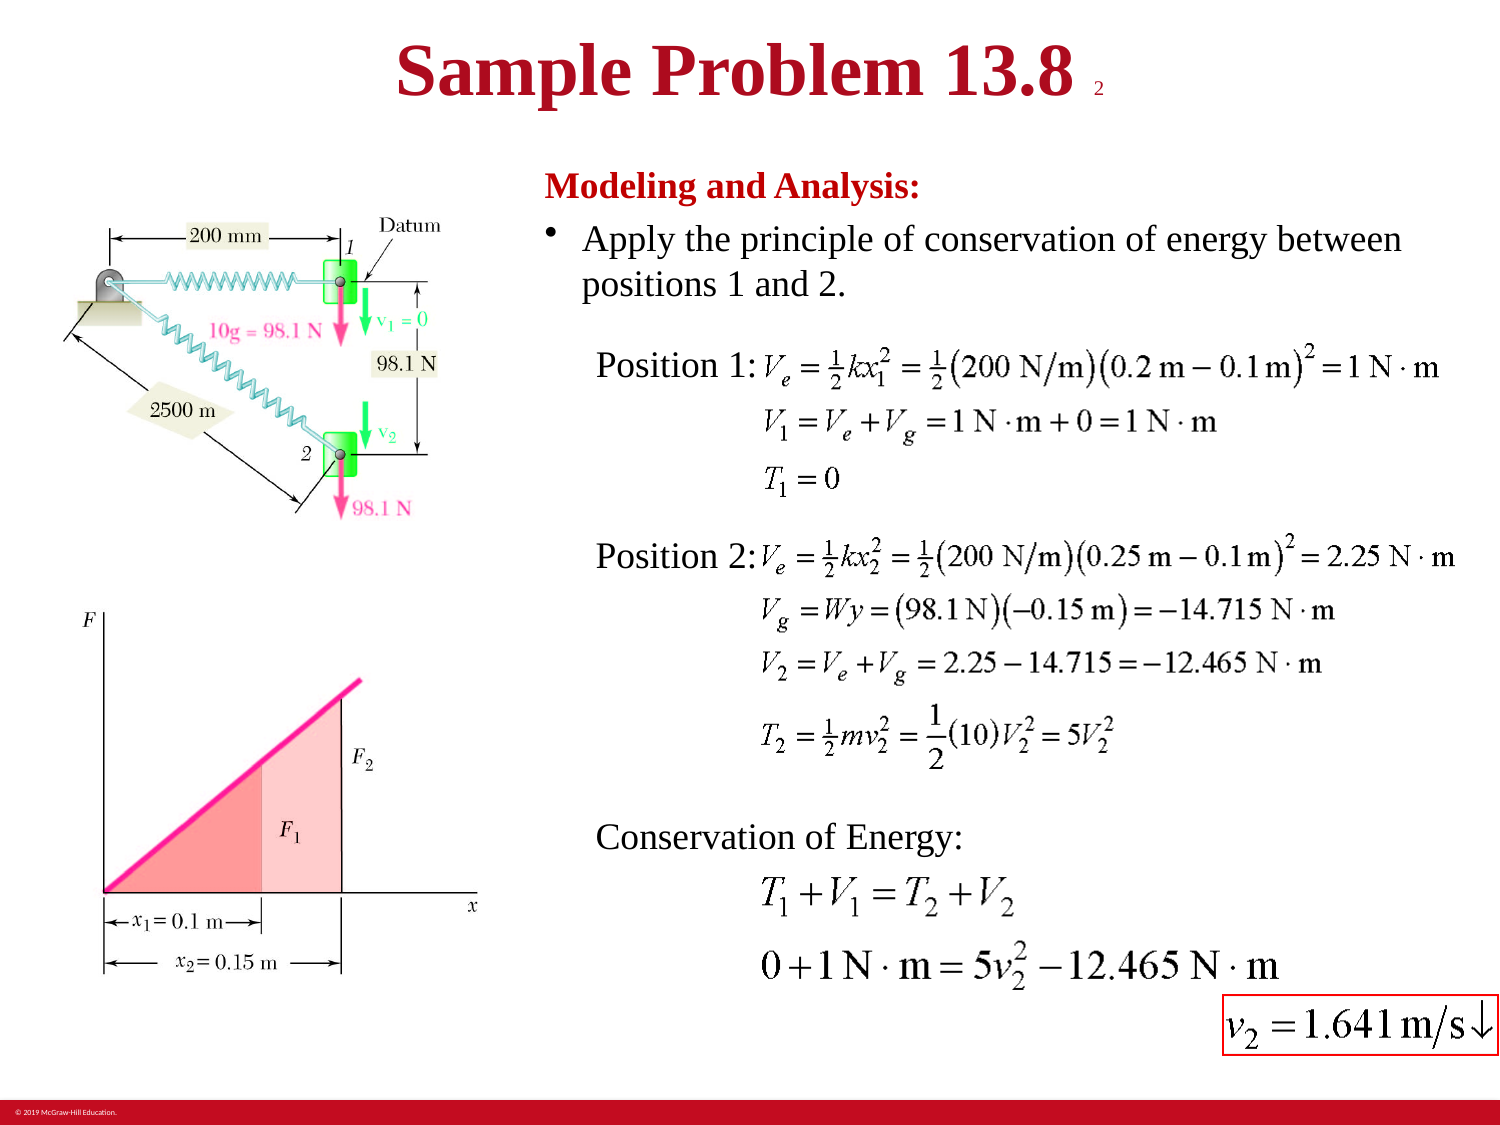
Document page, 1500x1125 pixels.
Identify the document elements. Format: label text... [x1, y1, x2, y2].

title Sample Problem 13.8 2 [75, 12, 1425, 113]
picture [757, 866, 1500, 1057]
text_box Position 2: [580, 524, 760, 584]
picture [63, 212, 491, 522]
text_box Position 1: [580, 332, 821, 393]
text_box Conservation of Energy: [580, 805, 987, 865]
picture [758, 526, 1462, 774]
picture [81, 608, 479, 977]
text_box Modeling and Analysis: Apply the principle of conservation of energy between positions 1 and 2. [529, 153, 1500, 312]
picture [761, 335, 1445, 502]
